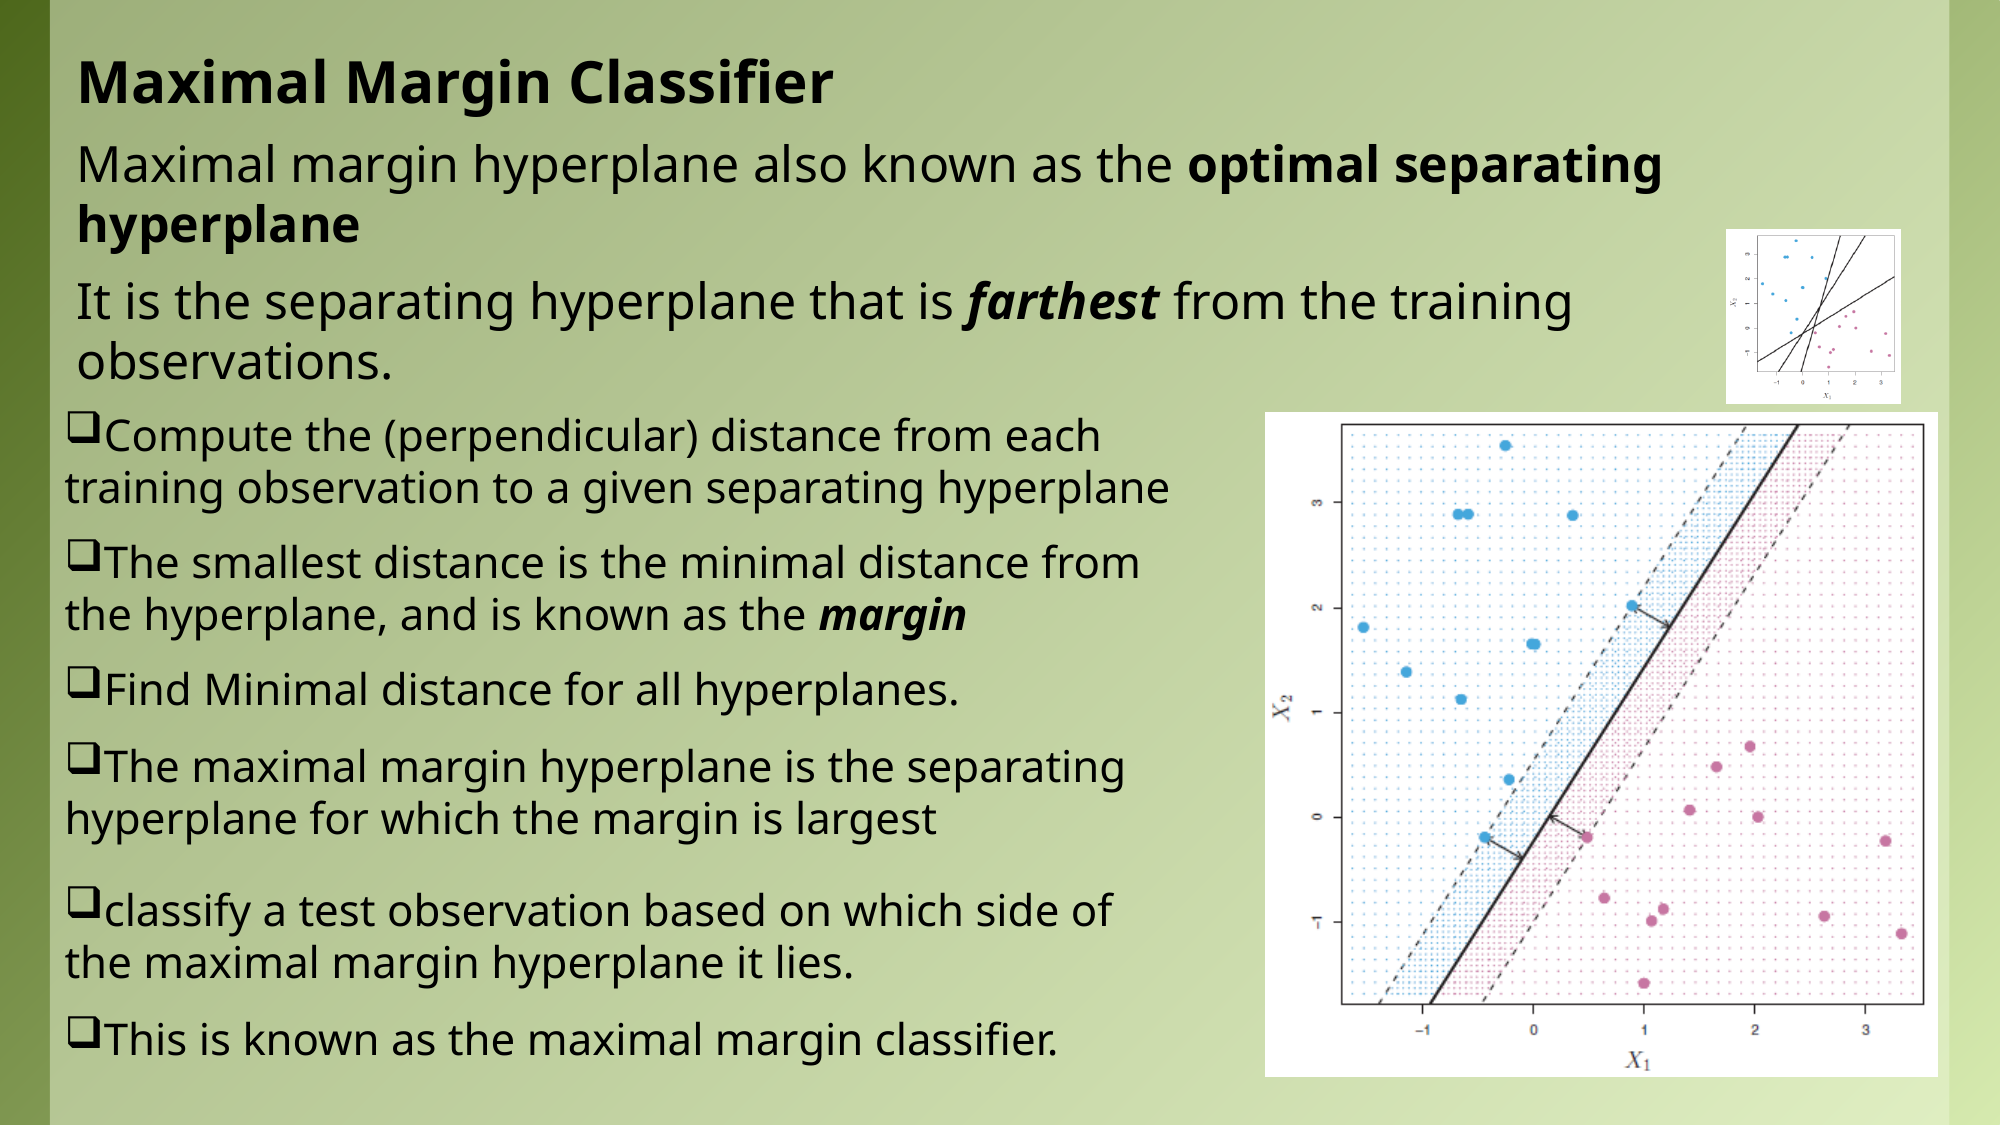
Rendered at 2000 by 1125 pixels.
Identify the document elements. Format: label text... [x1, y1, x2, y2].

text_box Maximal Margin Classifier [62, 37, 1113, 123]
text_box Find Minimal distance for all hyperplanes. [49, 654, 1223, 722]
text_box The maximal margin hyperplane is the separating hyperplane for which the margin is largest [49, 730, 1213, 851]
picture [1265, 412, 1938, 1077]
text_box It is the separating hyperplane that is farthest from the training observations. [62, 262, 1725, 398]
picture [1726, 229, 1901, 404]
text_box The smallest distance is the minimal distance from the hyperplane, and is known as the margin [49, 527, 1225, 647]
text_box Compute the (perpendicular) distance from each training observation to a given separating hyperplane [49, 399, 1229, 520]
text_box Maximal margin hyperplane also known as the optimal separating hyperplane [62, 124, 1925, 260]
text_box This is known as the maximal margin classifier. [49, 1004, 1181, 1072]
text_box classify a test observation based on which side of the maximal margin hyperplane it lies. [49, 874, 1181, 995]
